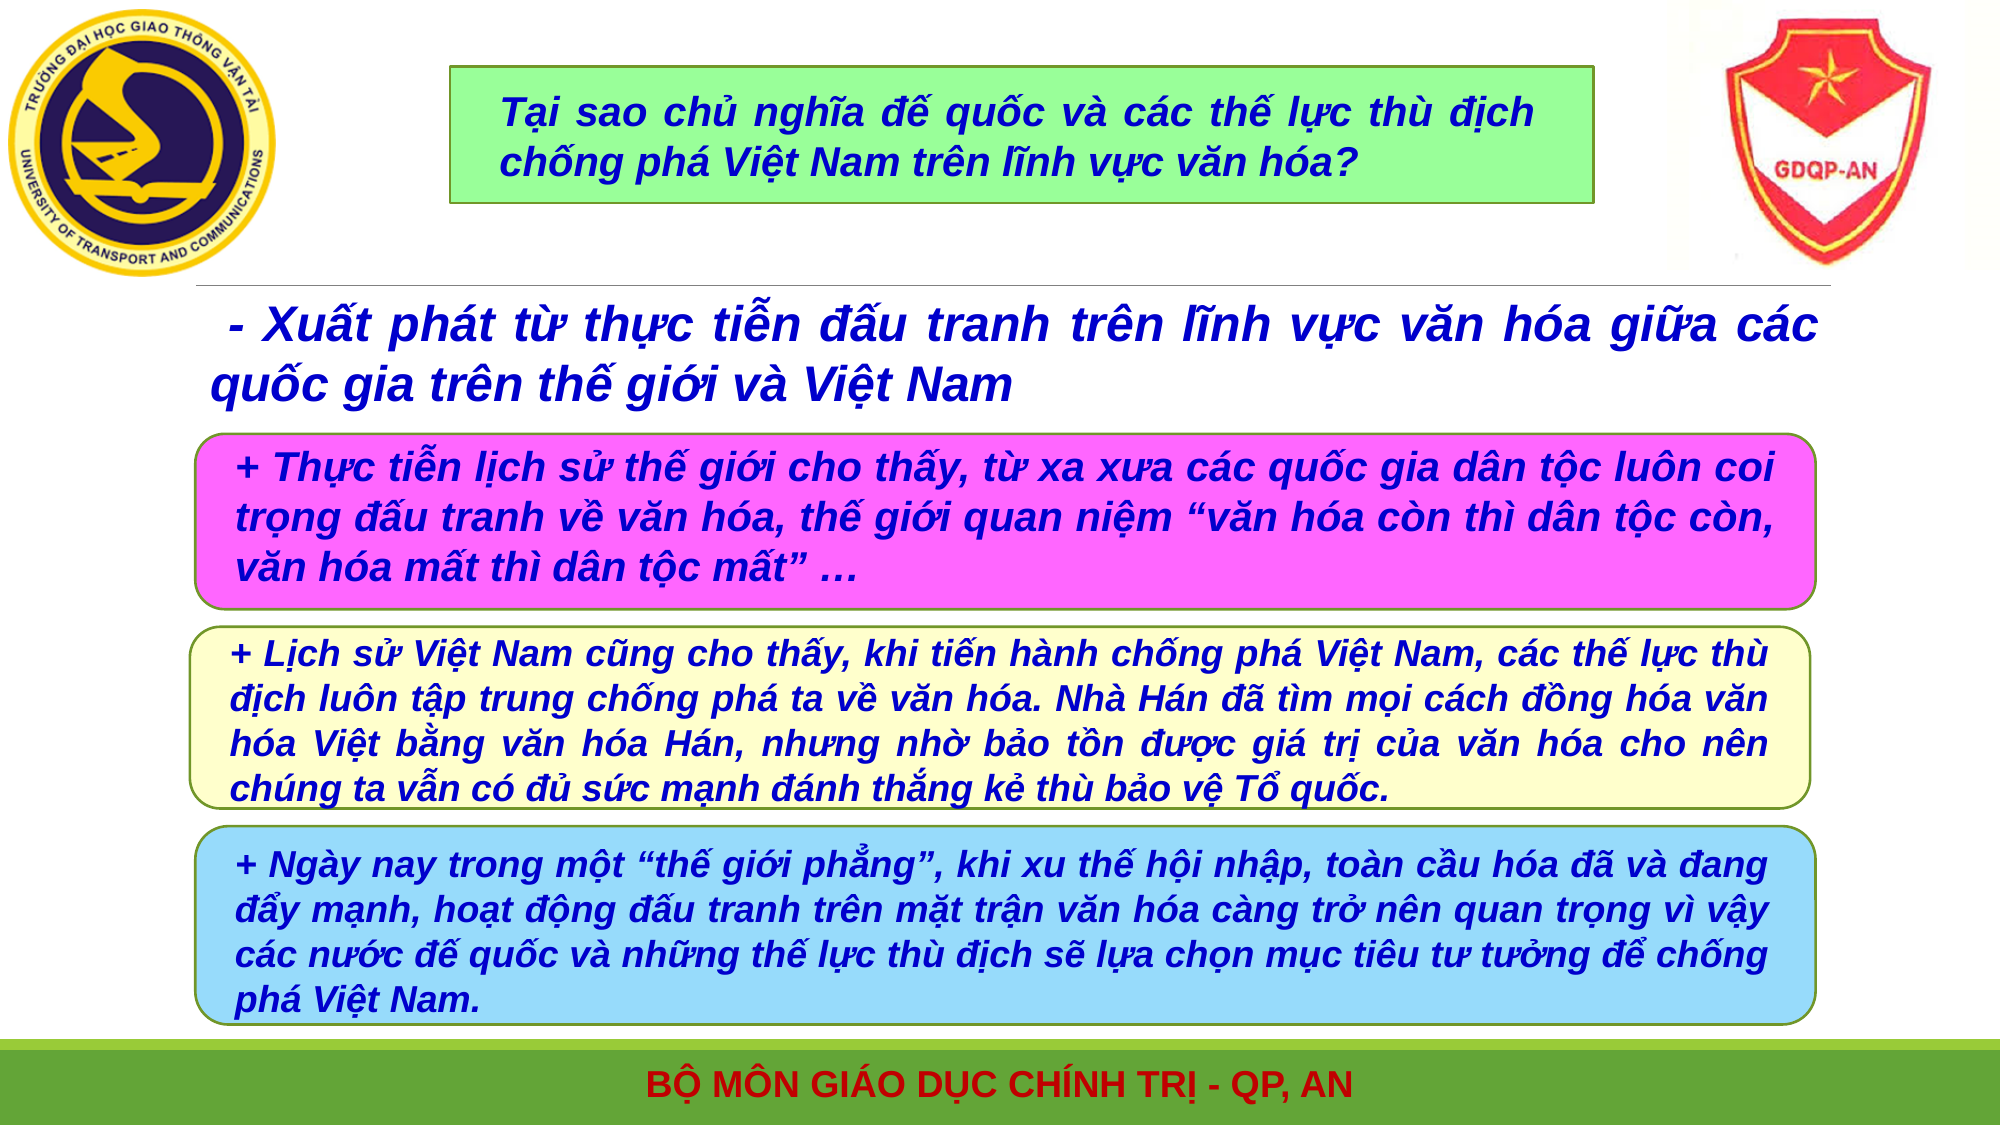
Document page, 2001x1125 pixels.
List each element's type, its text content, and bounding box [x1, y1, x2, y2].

text_box + Ngày nay trong một “thế giới phẳng”, khi xu thế hội nhập, toàn cầu hóa đã và đang đẩy mạnh, hoạt động đấu tranh trên mặt trận văn hóa càng trở nên quan trọng vì vậy các nước đế quốc và những thế lực thù địch sẽ lựa chọn mục tiêu tư tưởng để chống phá Việt Nam. [220, 832, 1786, 1028]
text_box + Thực tiễn lịch sử thế giới cho thấy, từ xa xưa các quốc gia dân tộc luôn coi trọng đấu tranh về văn hóa, thế giới quan niệm “văn hóa còn thì dân tộc còn, văn hóa mất thì dân tộc mất” … [220, 432, 1791, 598]
text_box [193, 432, 1817, 611]
picture [1666, 0, 2000, 271]
text_box BỘ MÔN GIÁO DỤC CHÍNH TRỊ - QP, AN [630, 1052, 1370, 1113]
text_box [449, 65, 1595, 204]
picture [8, 9, 277, 277]
text_box [1786, 626, 1812, 810]
text_box [193, 824, 1817, 1026]
text_box + Lịch sử Việt Nam cũng cho thấy, khi tiến hành chống phá Việt Nam, các thế lực thù địch luôn tập trung chống phá ta về văn hóa. Nhà Hán đã tìm mọi cách đồng hóa văn hóa Việt bằng văn hóa Hán, nhưng nhờ bảo tồn được giá trị của văn hóa cho nên chúng ta vẫn có đủ sức mạnh đánh thắng kẻ thù bảo vệ Tổ quốc. [214, 621, 1786, 817]
text_box - Xuất phát từ thực tiễn đấu tranh trên lĩnh vực văn hóa giữa các quốc gia trên thế giới và Việt Nam [195, 283, 1835, 419]
text_box Tại sao chủ nghĩa đế quốc và các thế lực thù địch chống phá Việt Nam trên lĩnh vực văn hóa? [484, 76, 1550, 192]
text_box [188, 626, 214, 810]
